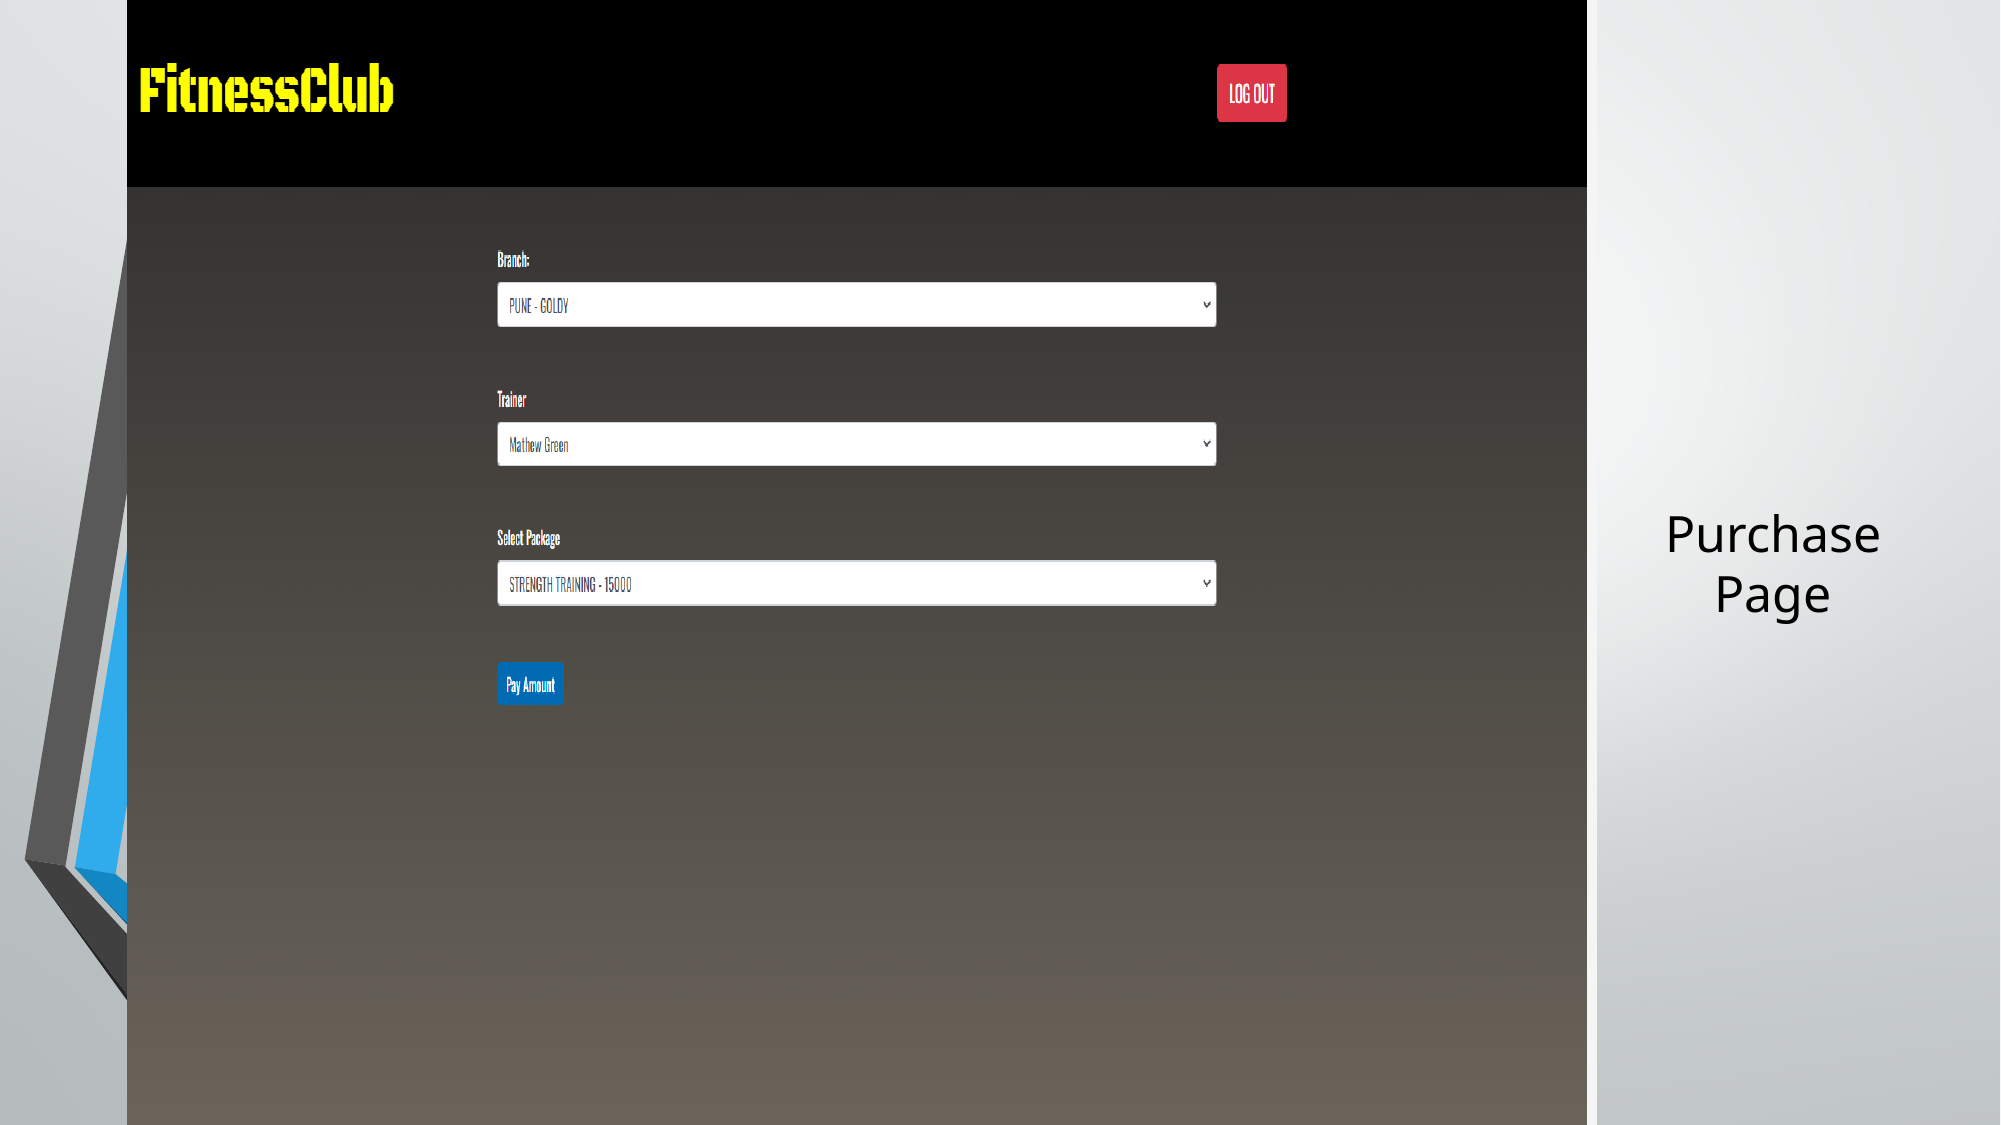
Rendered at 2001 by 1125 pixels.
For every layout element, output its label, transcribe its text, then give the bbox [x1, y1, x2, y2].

title Purchase Page [1606, 428, 1941, 697]
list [127, 0, 1597, 1125]
